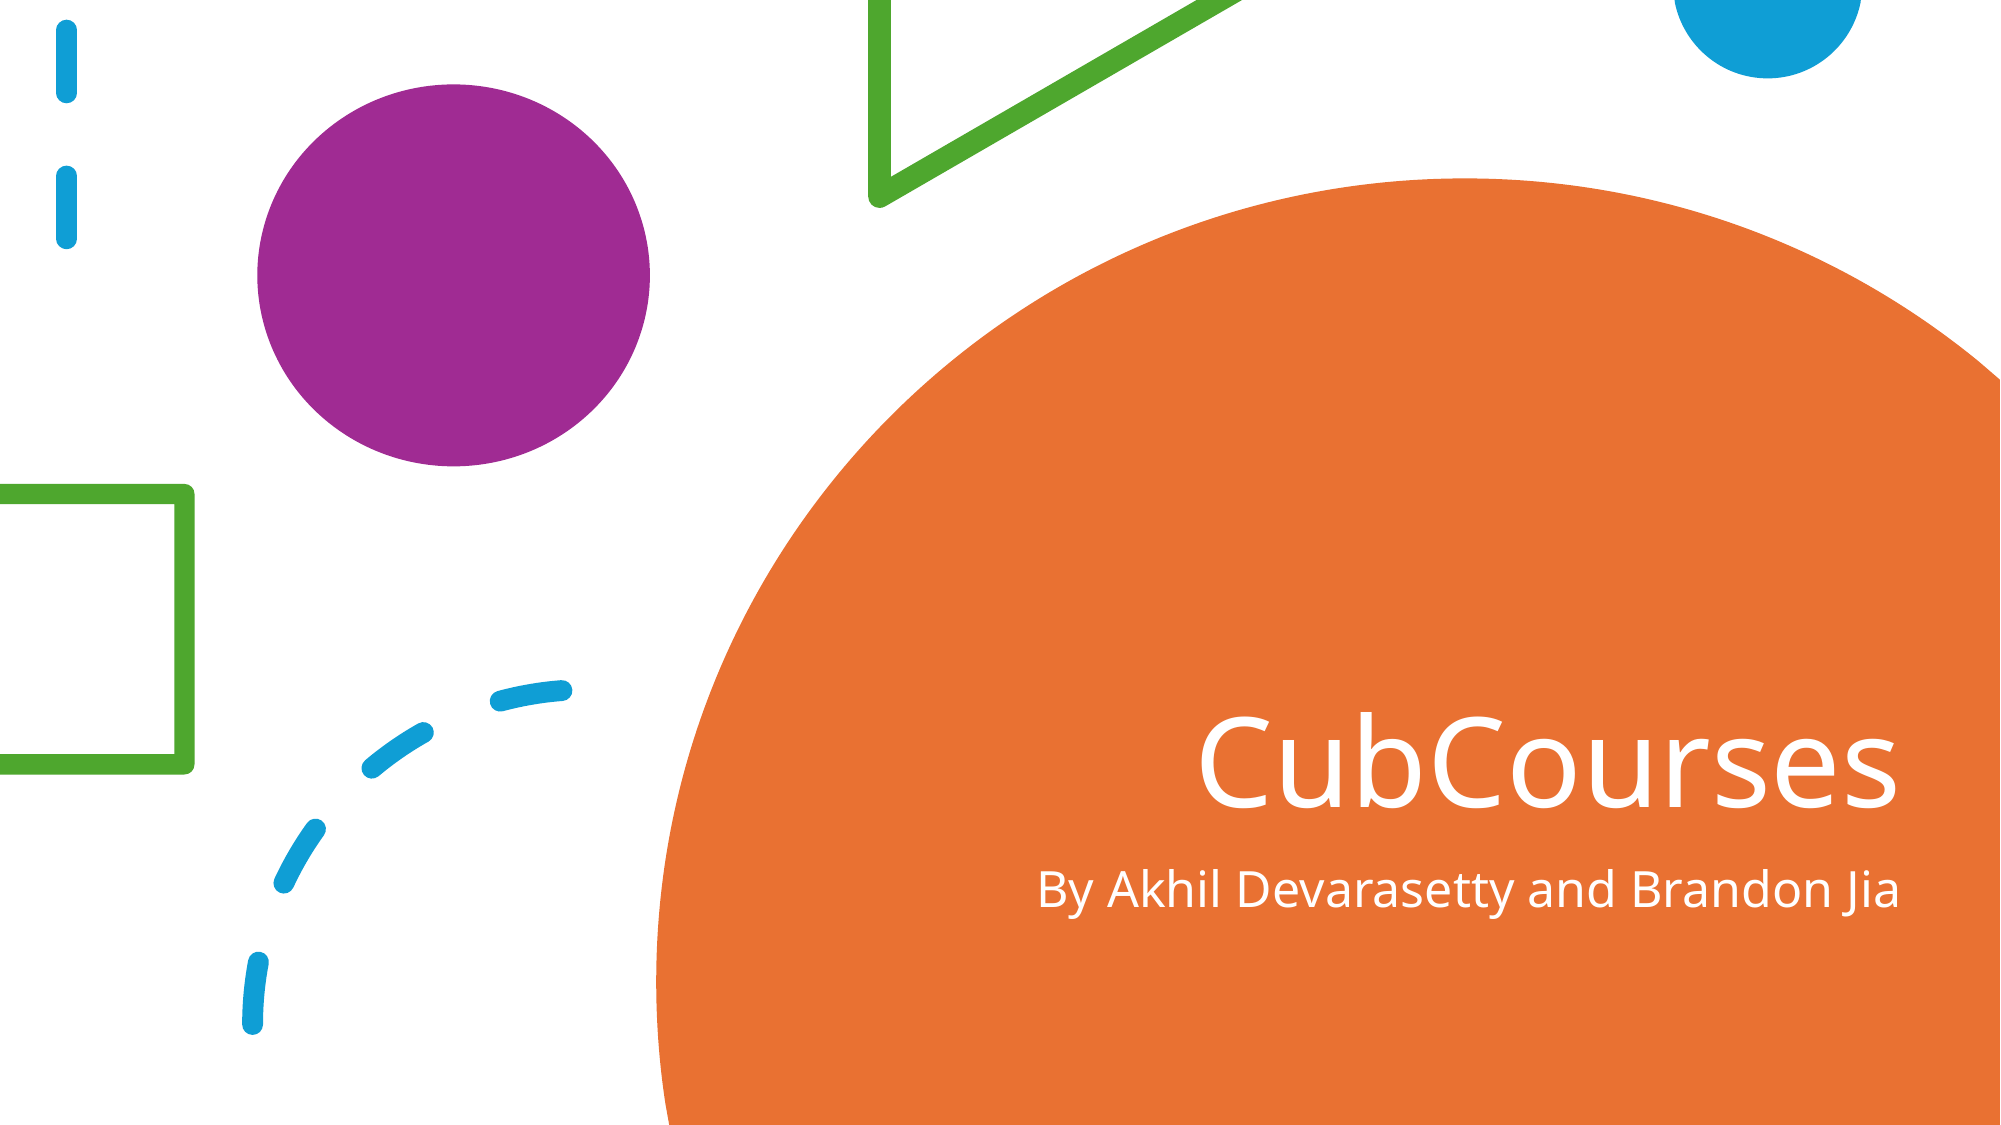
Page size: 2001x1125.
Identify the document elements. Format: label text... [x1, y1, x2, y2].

text_box [1673, 0, 1863, 80]
text_box [0, 483, 195, 775]
title CubCourses [835, 450, 1917, 842]
text_box [868, 0, 1243, 208]
text_box [255, 82, 652, 468]
text_box [654, 176, 2000, 1125]
text_box [0, 0, 2000, 1125]
text_box [251, 688, 589, 1026]
subtitle By Akhil Devarasetty and Brandon Jia [835, 857, 1917, 1076]
